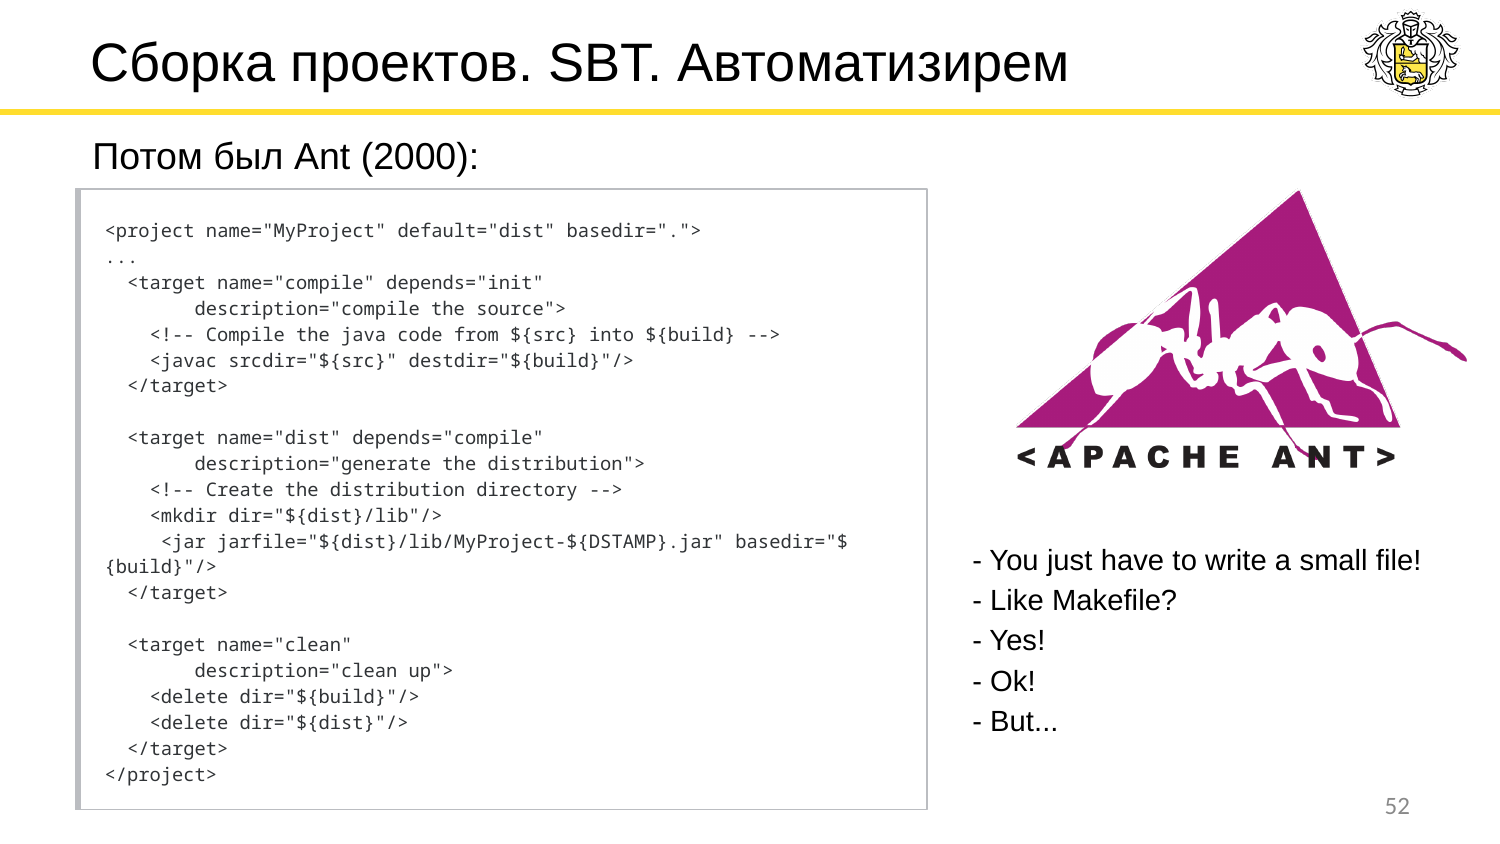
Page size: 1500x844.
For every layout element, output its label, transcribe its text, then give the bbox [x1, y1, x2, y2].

slide_number ‹#› [1074, 800, 1425, 827]
picture [1360, 2, 1461, 103]
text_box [75, 188, 928, 810]
text_box Потом был Ant (2000): [77, 110, 958, 181]
title Сборка проектов. SBT. Автоматизирем [75, 33, 1425, 86]
text_box - You just have to write a small file! - Like Makefile? - Yes! - Ok! - But... [957, 521, 1455, 800]
picture [1015, 188, 1467, 468]
